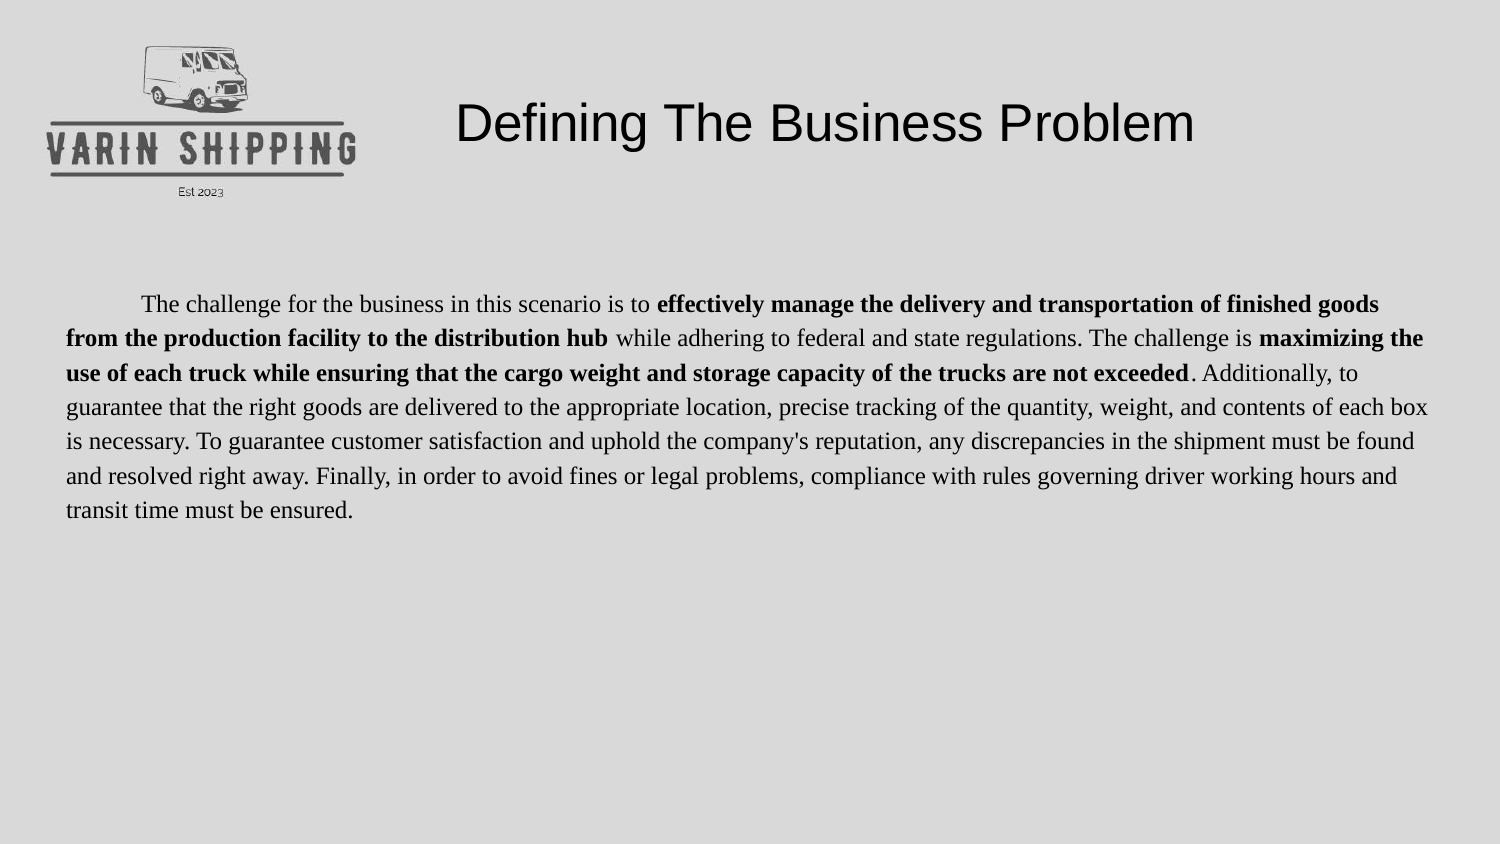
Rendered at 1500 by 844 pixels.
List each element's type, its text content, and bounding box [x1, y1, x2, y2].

list The challenge for the business in this scenario is to effectively manage the delivery and transportation of finished goods from the production facility to the distribution hub while adhering to federal and state regulations. The challenge is maximizing the use of each truck while ensuring that the cargo weight and storage capacity of the trucks are not exceeded. Additionally, to guarantee that the right goods are delivered to the appropriate location, precise tracking of the quantity, weight, and contents of each box is necessary. To guarantee customer satisfaction and uphold the company's reputation, any discrepancies in the shipment must be found and resolved right away. Finally, in order to avoid fines or legal problems, compliance with rules governing driver working hours and transit time must be ensured. [51, 218, 1449, 750]
picture [0, 0, 391, 235]
title Defining The Business Problem [51, 72, 1449, 167]
